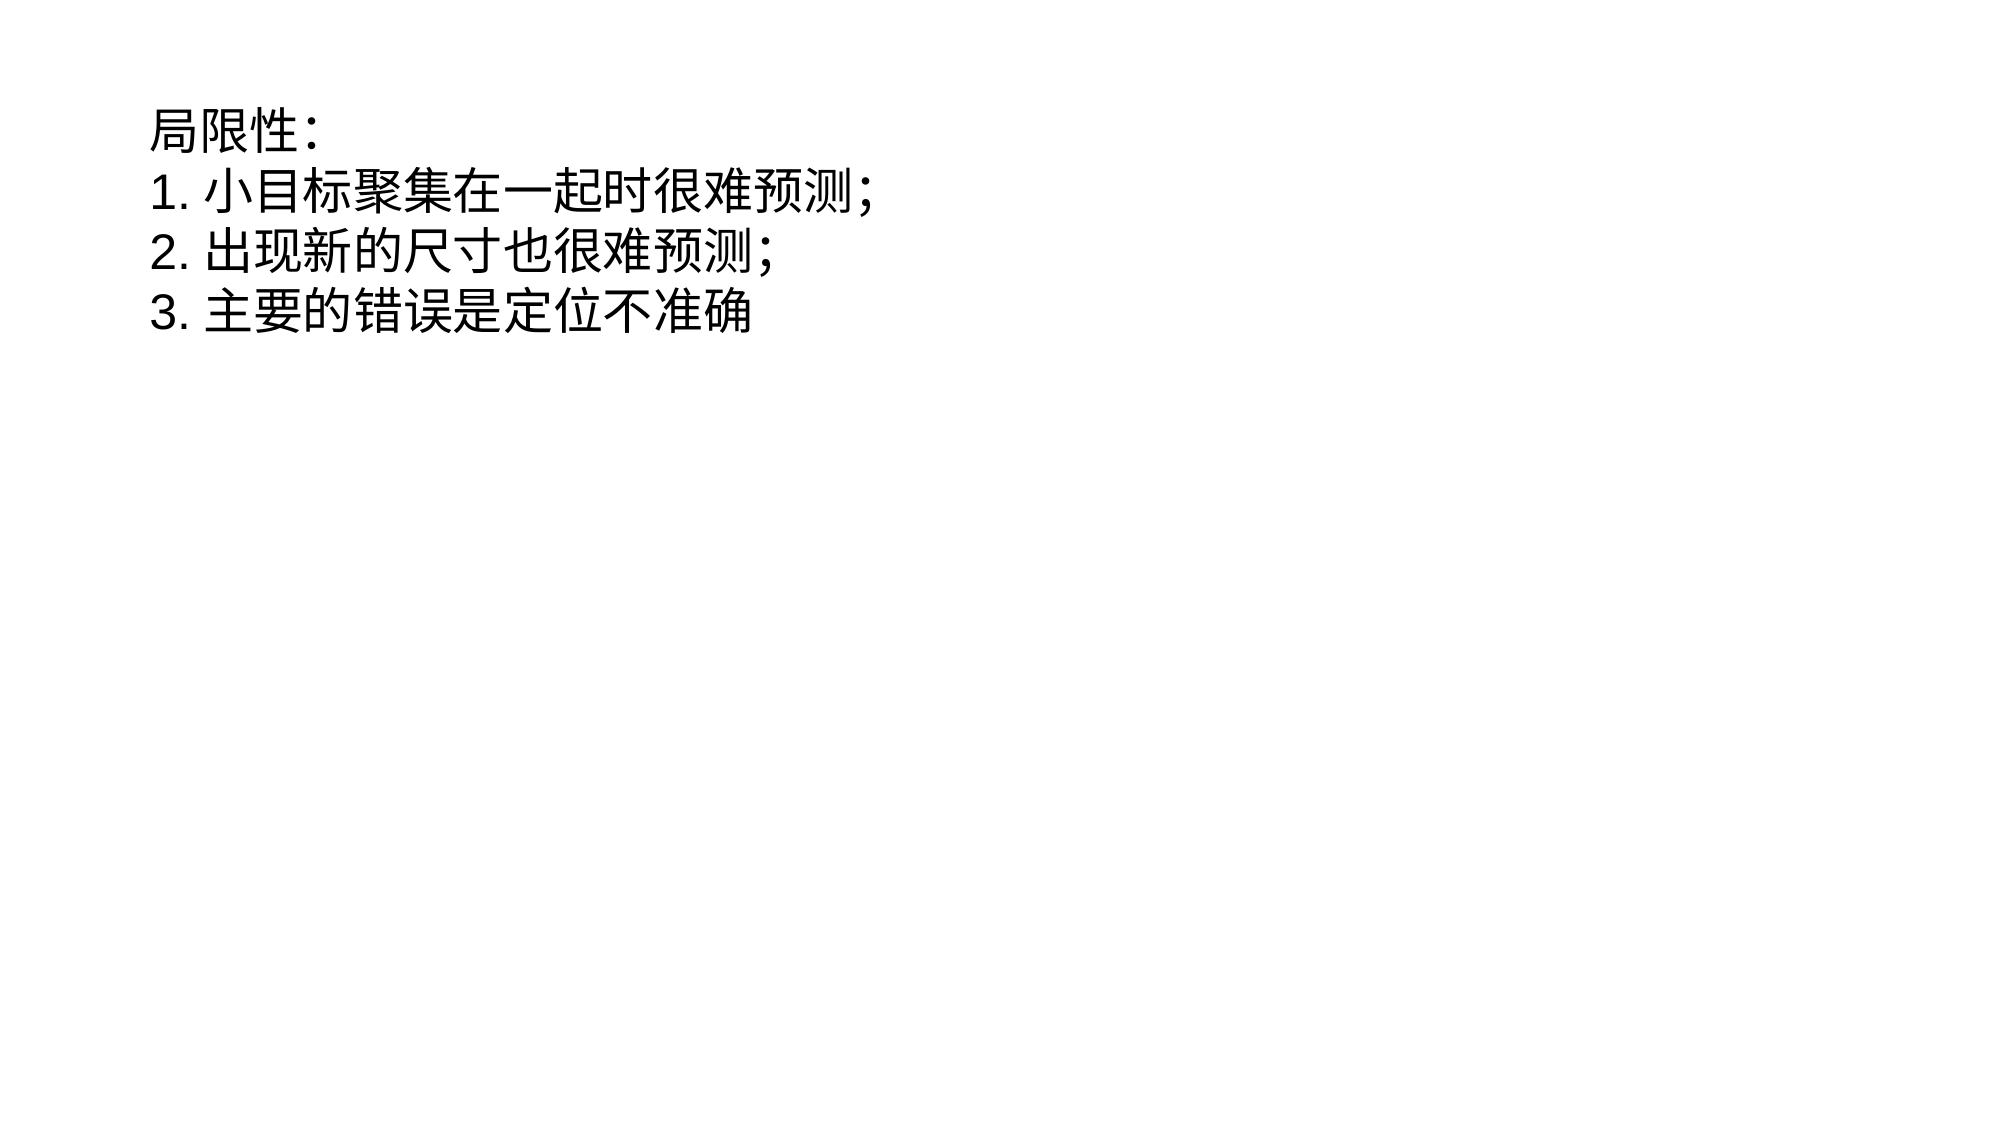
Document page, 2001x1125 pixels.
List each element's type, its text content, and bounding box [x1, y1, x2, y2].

subtitle 局限性： 1.小目标聚集在一起时很难预测； 2.出现新的尺寸也很难预测； 3.主要的错误是定位不准确 [134, 92, 1957, 813]
